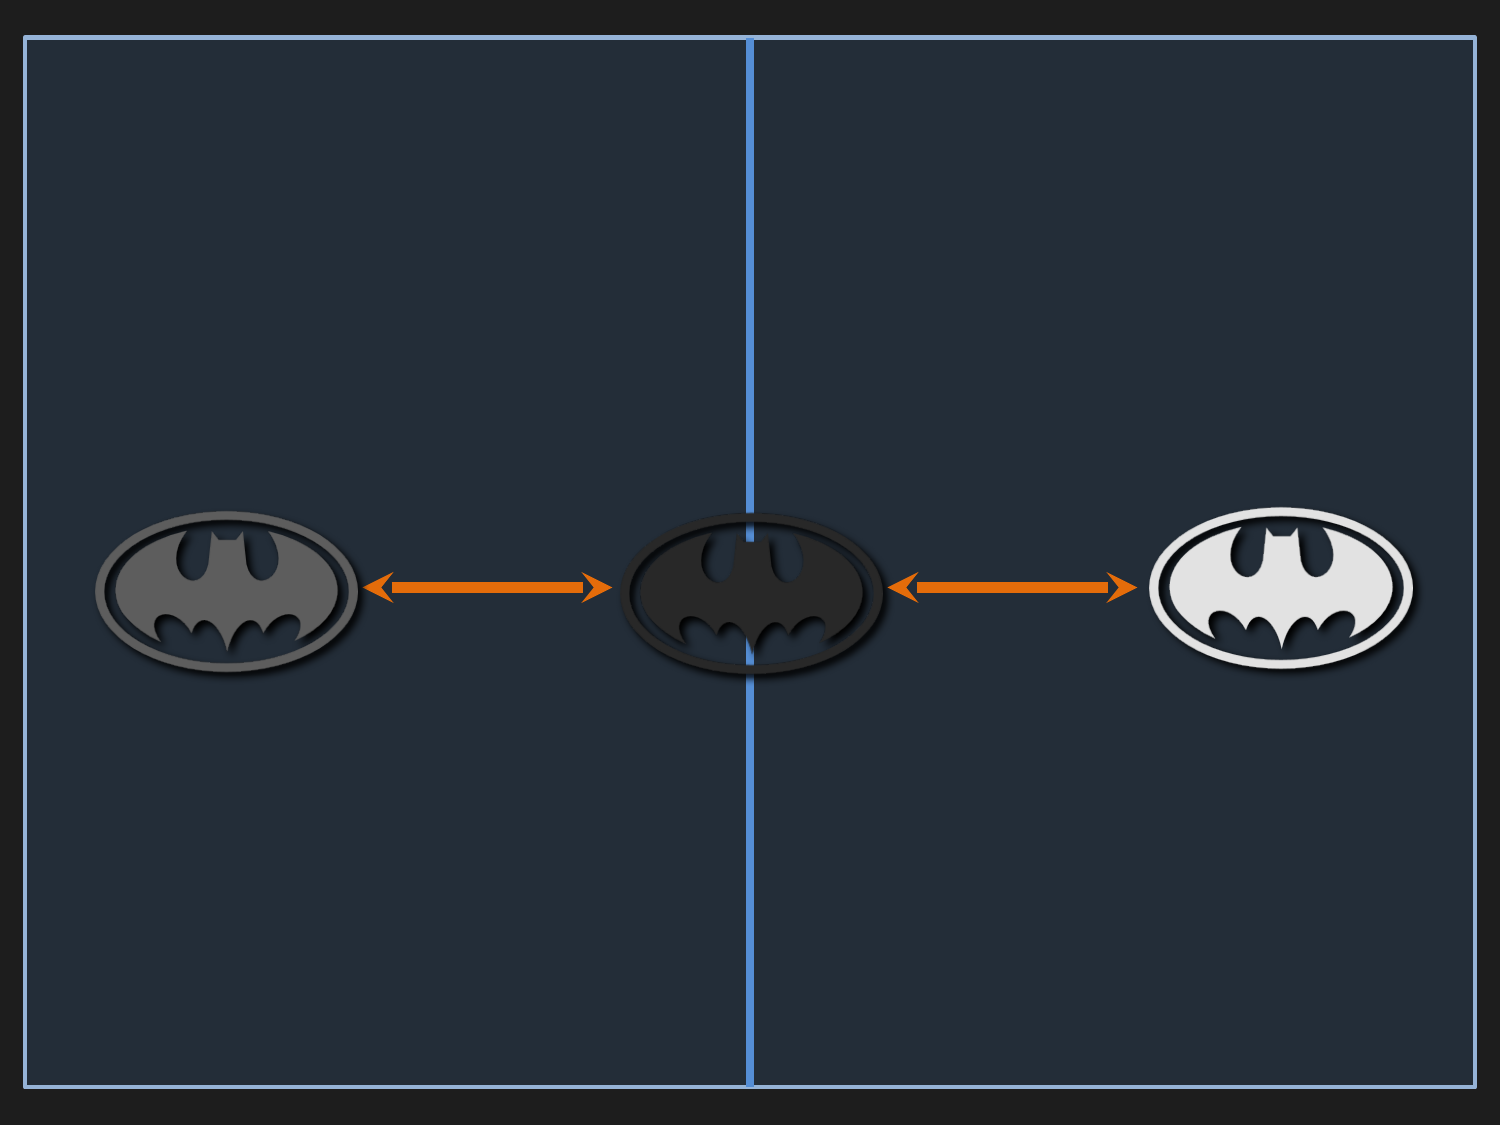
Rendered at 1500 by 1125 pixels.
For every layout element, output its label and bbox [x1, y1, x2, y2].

picture [95, 459, 359, 723]
text_box [23, 35, 1477, 1089]
picture [620, 462, 884, 726]
picture [1149, 456, 1413, 720]
